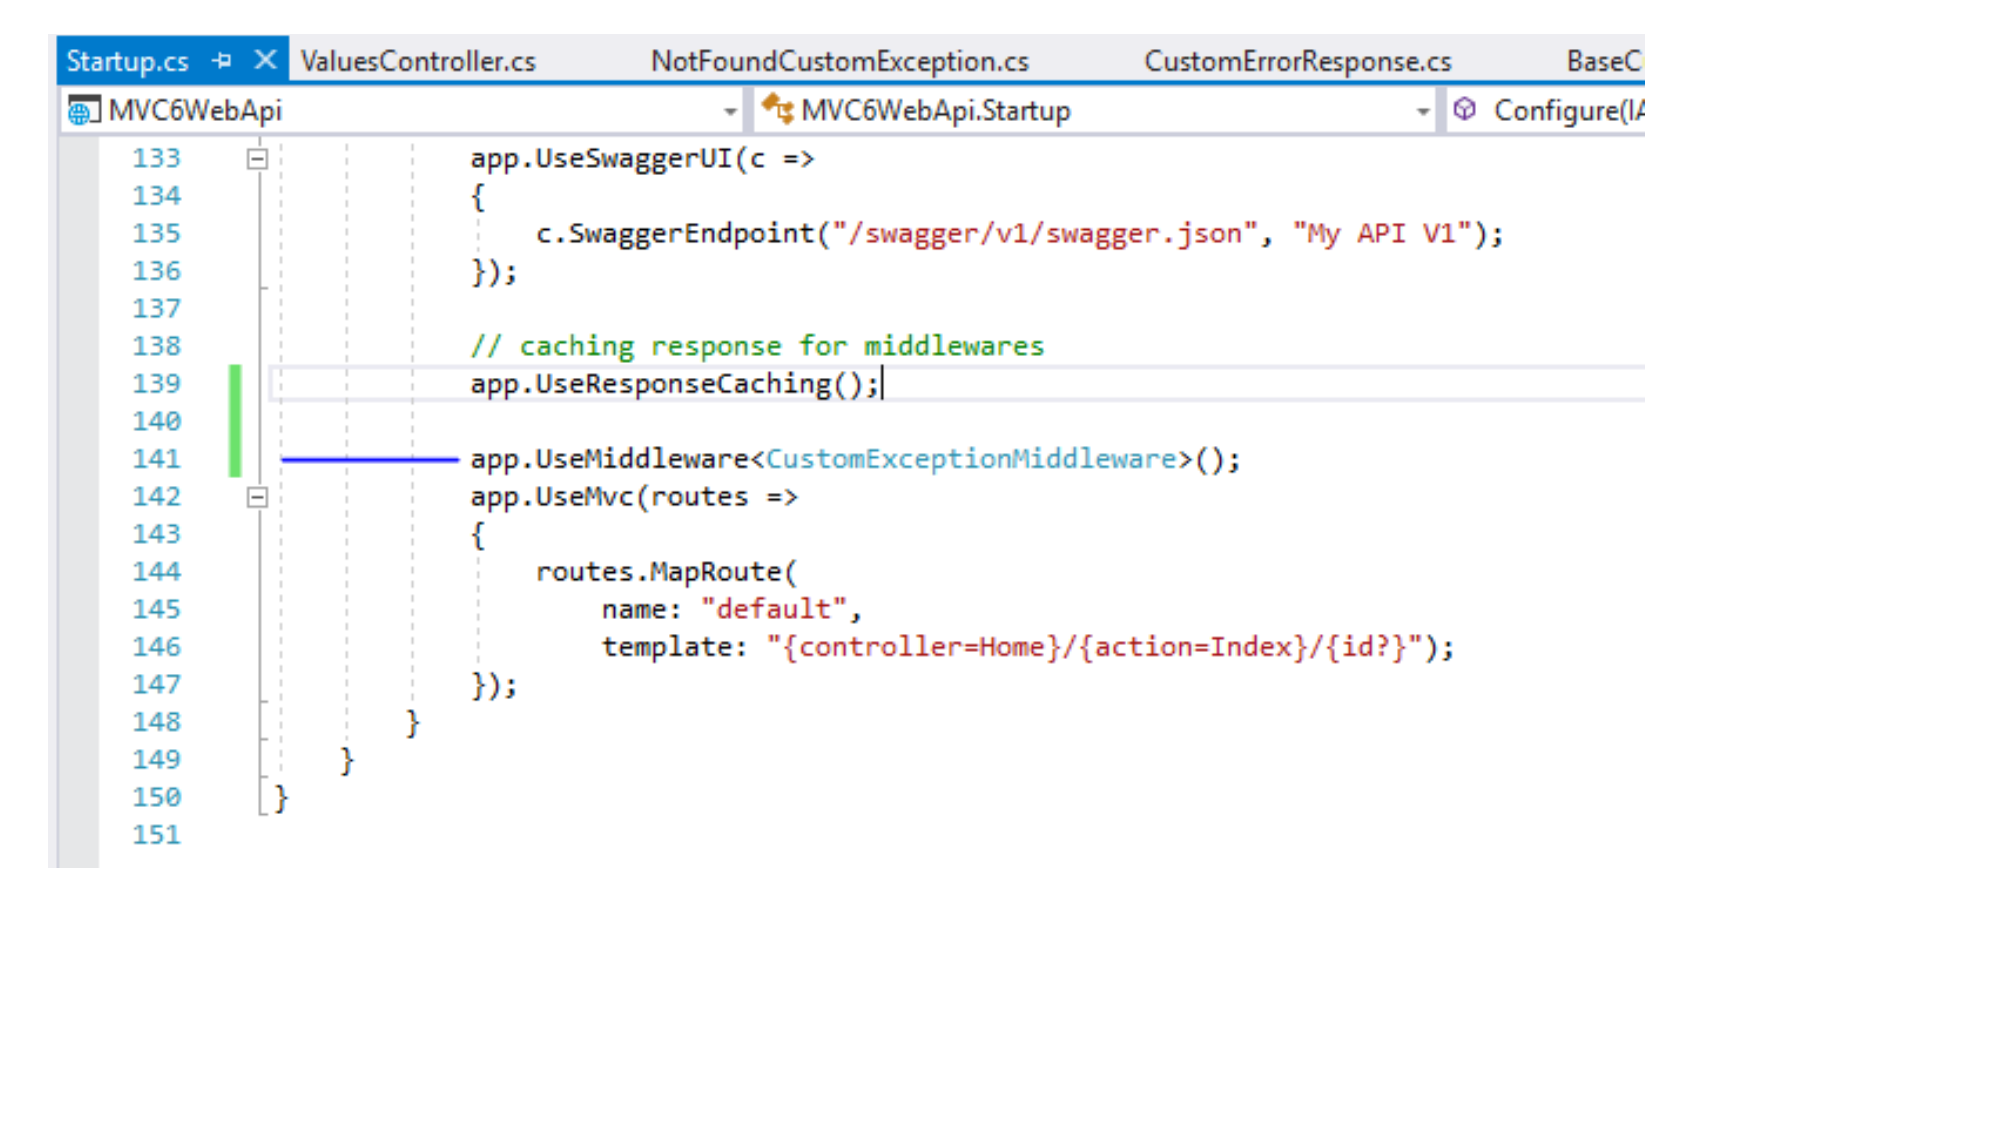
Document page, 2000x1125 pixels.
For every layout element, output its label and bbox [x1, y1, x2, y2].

picture [48, 34, 1646, 869]
